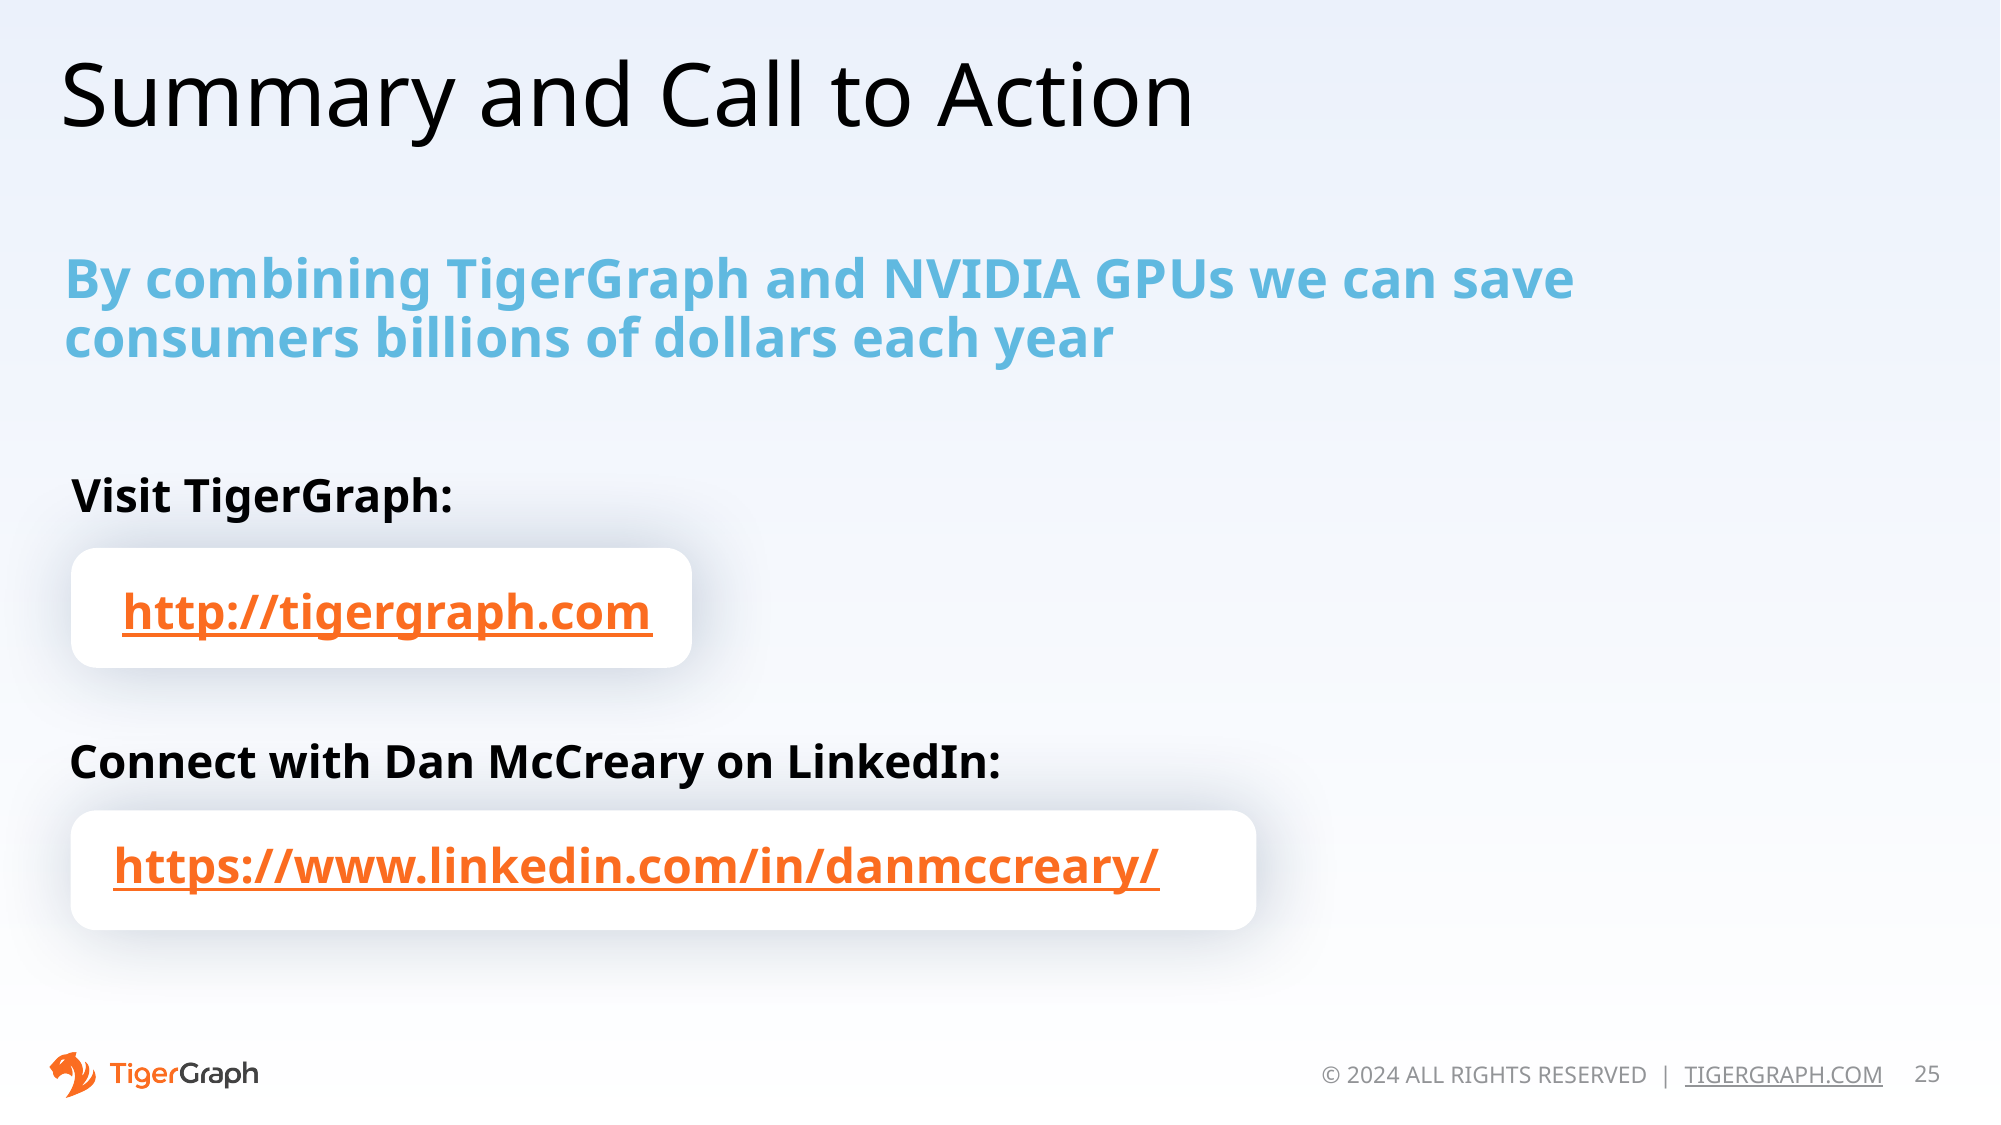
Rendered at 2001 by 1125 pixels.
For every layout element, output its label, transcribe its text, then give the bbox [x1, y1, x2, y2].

text_box [71, 547, 692, 668]
list https://www.linkedin.com/in/danmccreary/ [98, 835, 1201, 906]
picture [49, 1052, 258, 1098]
list http://tigergraph.com [107, 575, 669, 662]
list Connect with Dan McCreary on LinkedIn: [54, 731, 1156, 820]
list Visit TigerGraph: [56, 465, 1045, 552]
text_box [70, 810, 1257, 931]
list By combining TigerGraph and NVIDIA GPUs we can save consumers billions of dollars each year [49, 244, 1775, 406]
text_box Summary and Call to Action [49, 44, 1963, 245]
